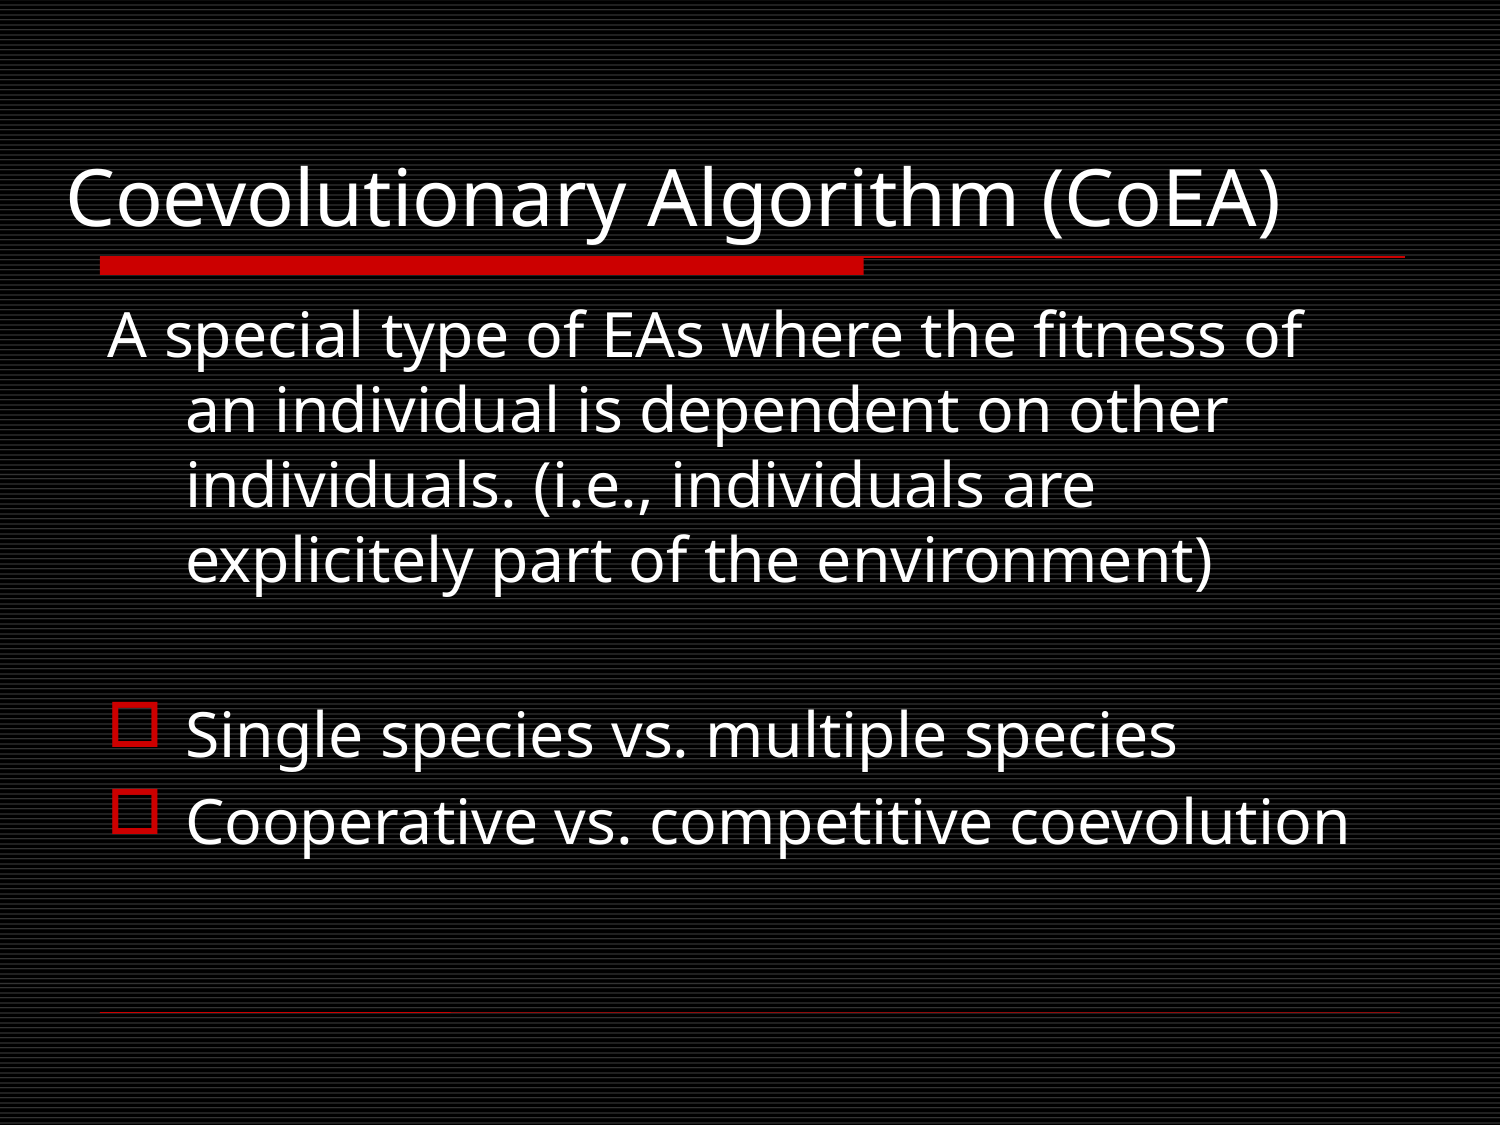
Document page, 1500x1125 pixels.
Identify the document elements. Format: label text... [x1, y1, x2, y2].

picture [0, 0, 1500, 1125]
title Coevolutionary Algorithm (CoEA) [50, 50, 1450, 250]
list A special type of EAs where the fitness of an individual is dependent on other individuals. (i.e., individuals are explicitely part of the environment) Single species vs. multiple species Cooperative vs. competitive coevolution [92, 287, 1406, 988]
